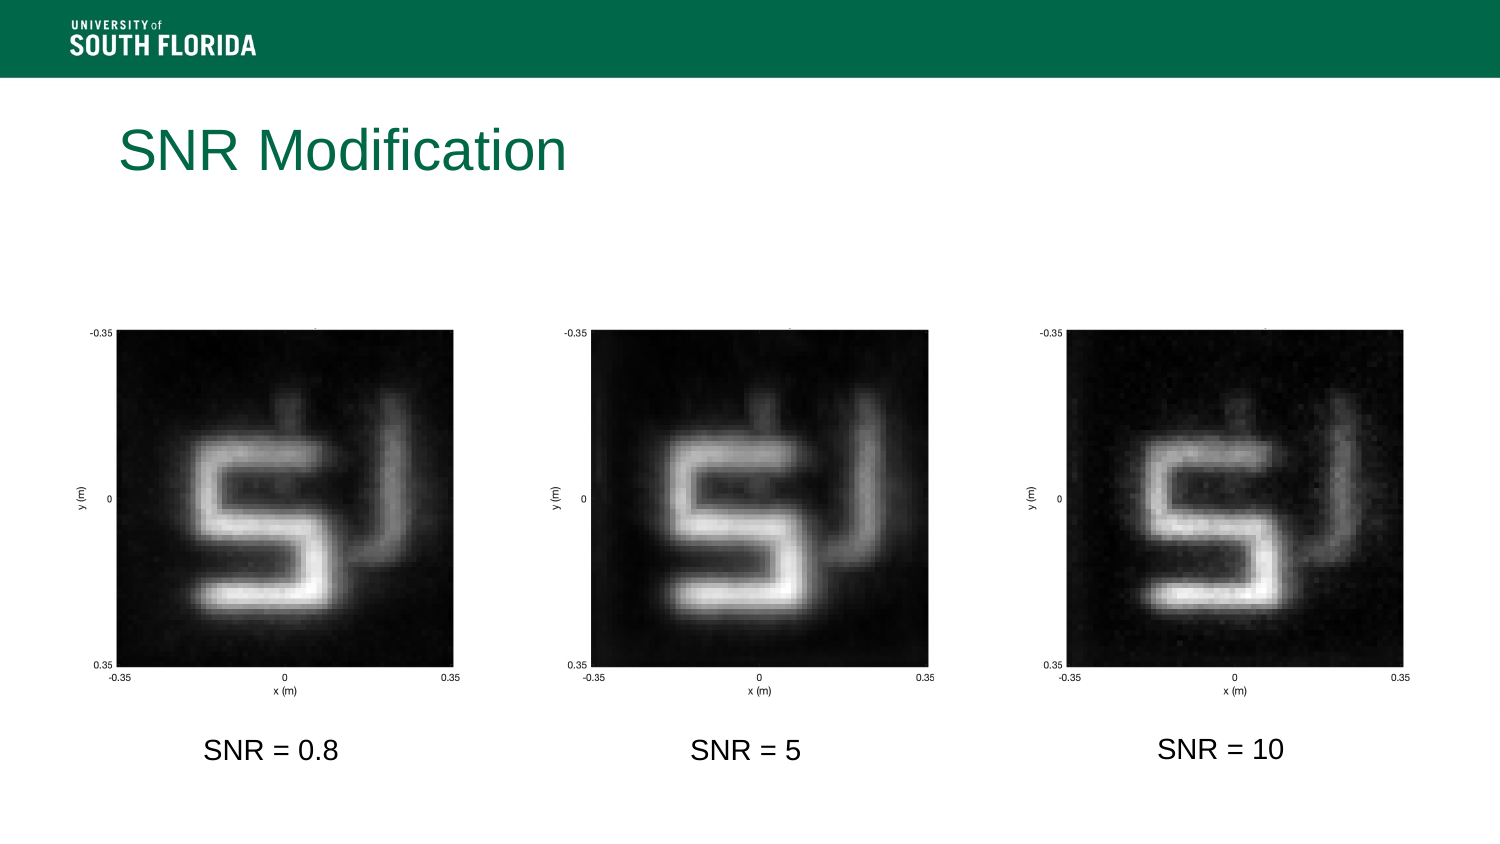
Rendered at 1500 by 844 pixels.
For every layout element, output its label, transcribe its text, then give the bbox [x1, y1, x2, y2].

text_box SNR = 10 [1109, 723, 1341, 774]
title SNR Modification [103, 94, 1397, 208]
text_box SNR = 0.8 [159, 724, 391, 774]
picture [0, 0, 1500, 844]
text_box SNR = 5 [634, 724, 866, 774]
